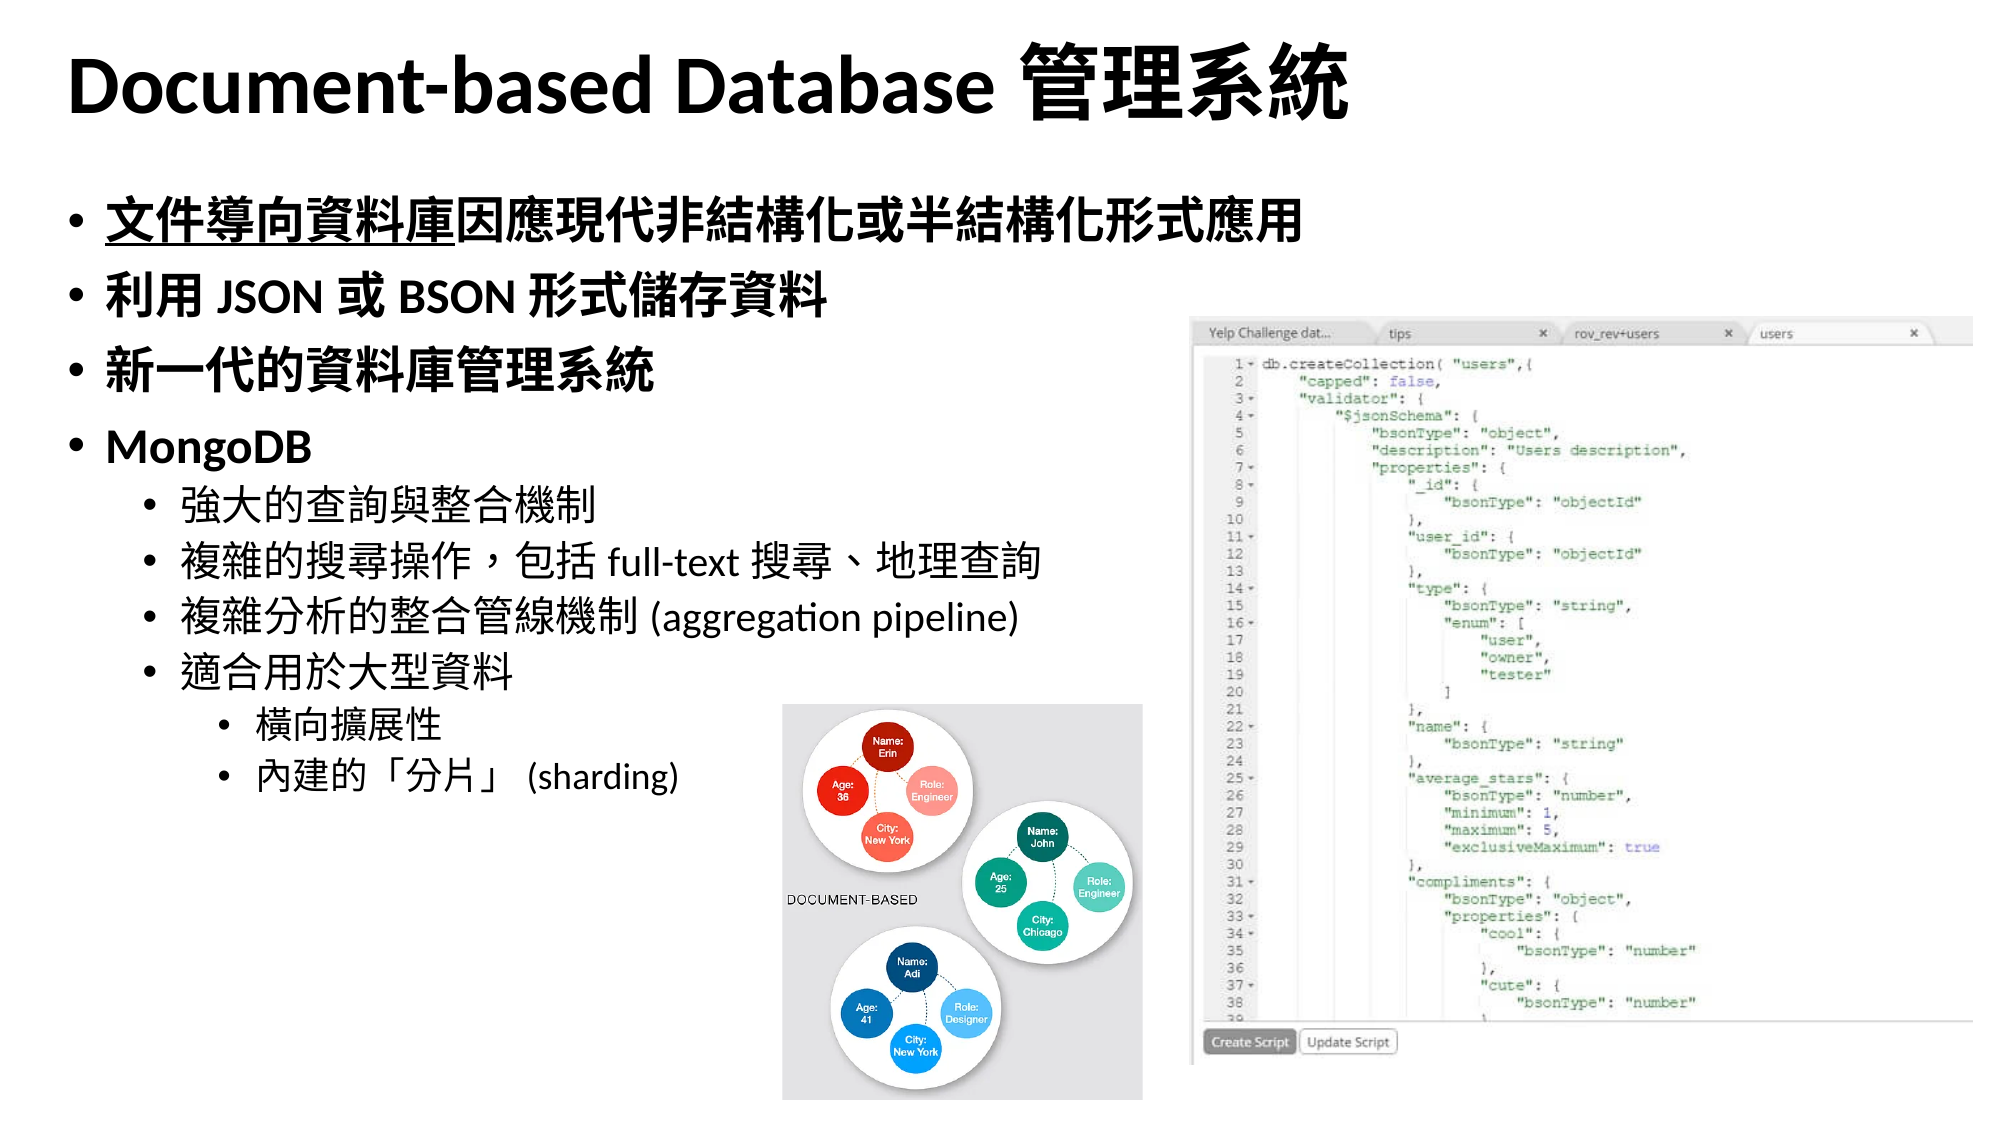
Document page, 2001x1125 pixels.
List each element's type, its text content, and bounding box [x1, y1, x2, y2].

picture [1189, 316, 1973, 1065]
picture [782, 704, 1143, 1100]
list 文件導向資料庫因應現代非結構化或半結構化形式應用 利用JSON或BSON形式儲存資料 新一代的資料庫管理系統 MongoDB 強大的查詢與整合機制 複雜的搜尋操作，包括full-text搜尋、地理查詢 複雜分析的整合管線機制(aggregation pipeline) 適合用於大型資料 橫向擴展性 內建的「分片」(sharding) [52, 188, 1939, 1014]
title Document-based Database管理系統 [52, 12, 1939, 162]
